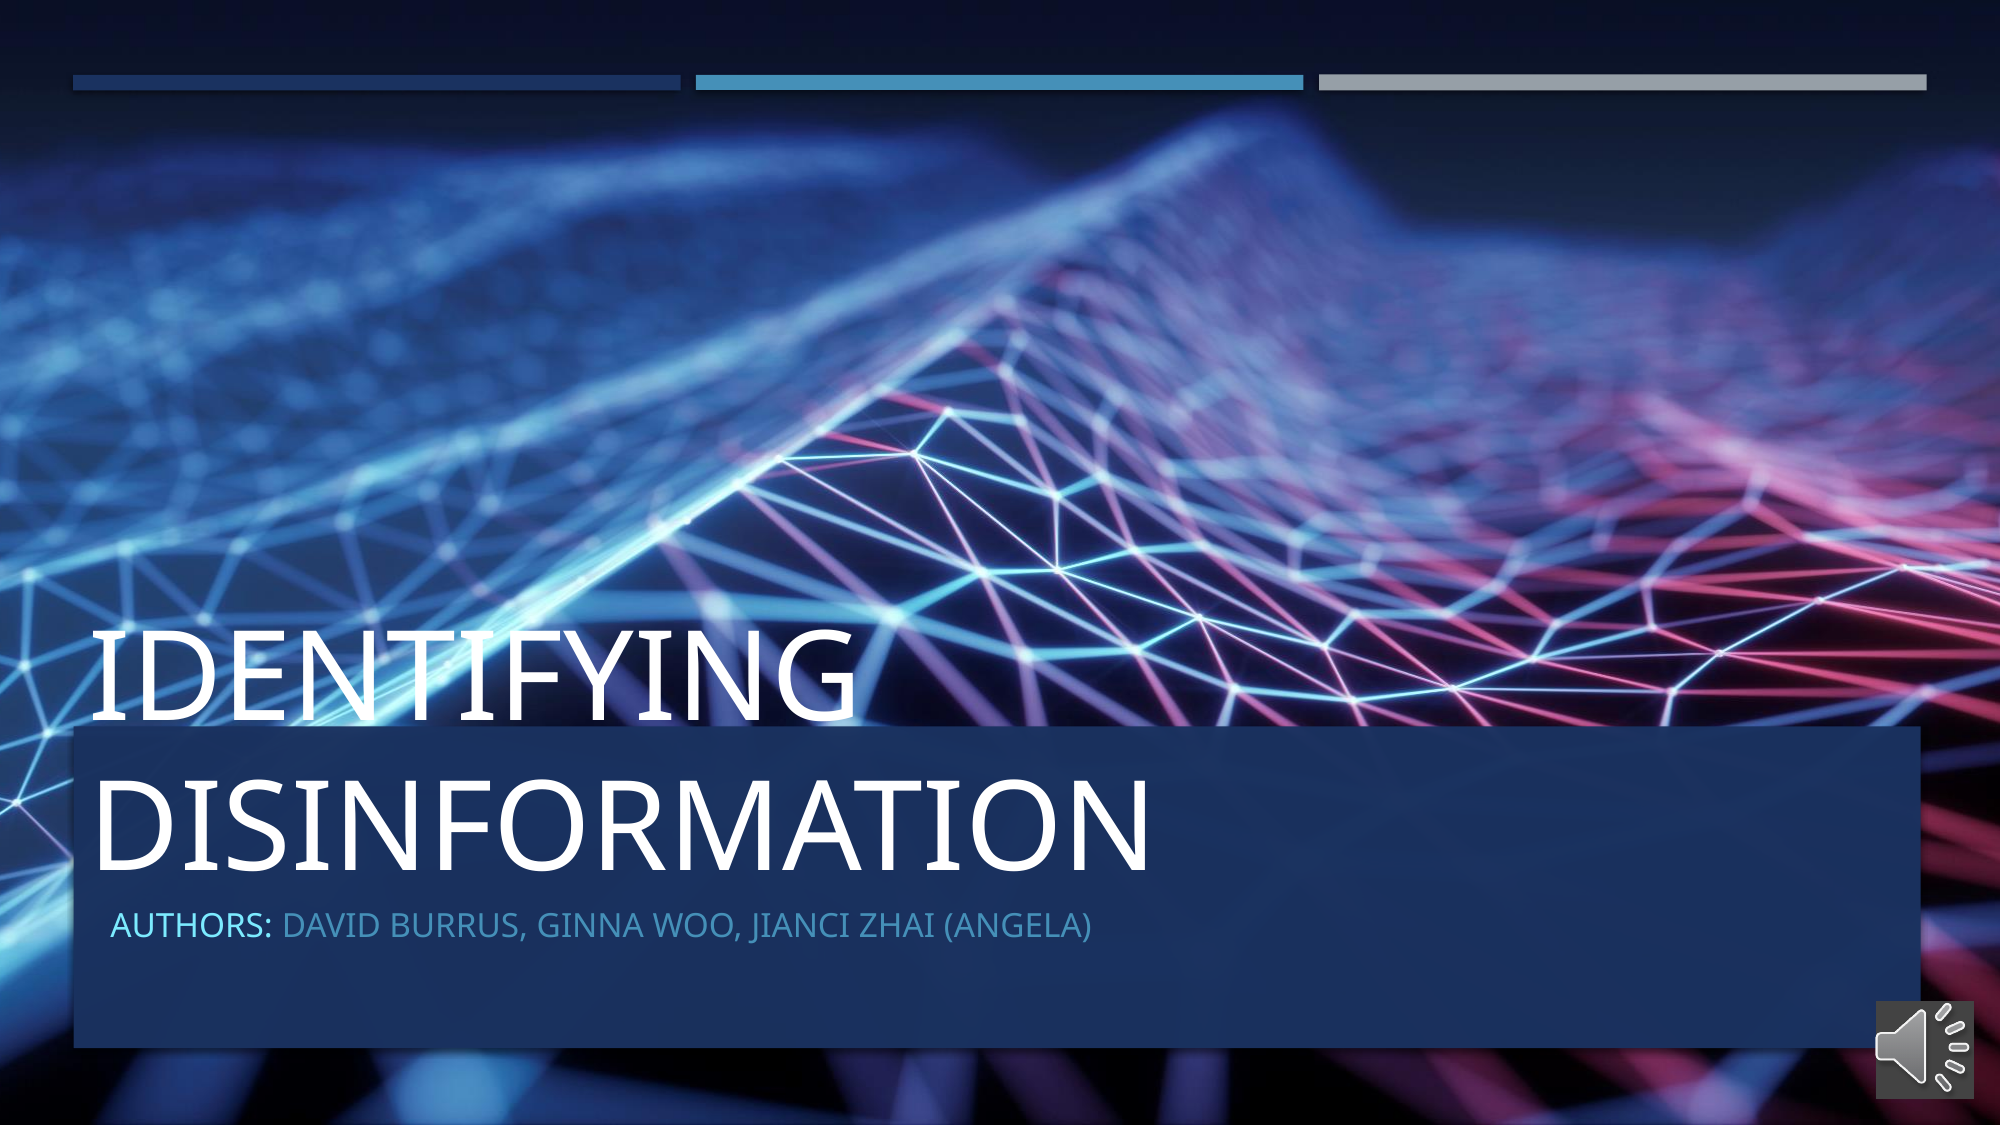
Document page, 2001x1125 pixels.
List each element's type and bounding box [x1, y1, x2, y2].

picture [0, 0, 2000, 1125]
text_box [72, 73, 1928, 92]
